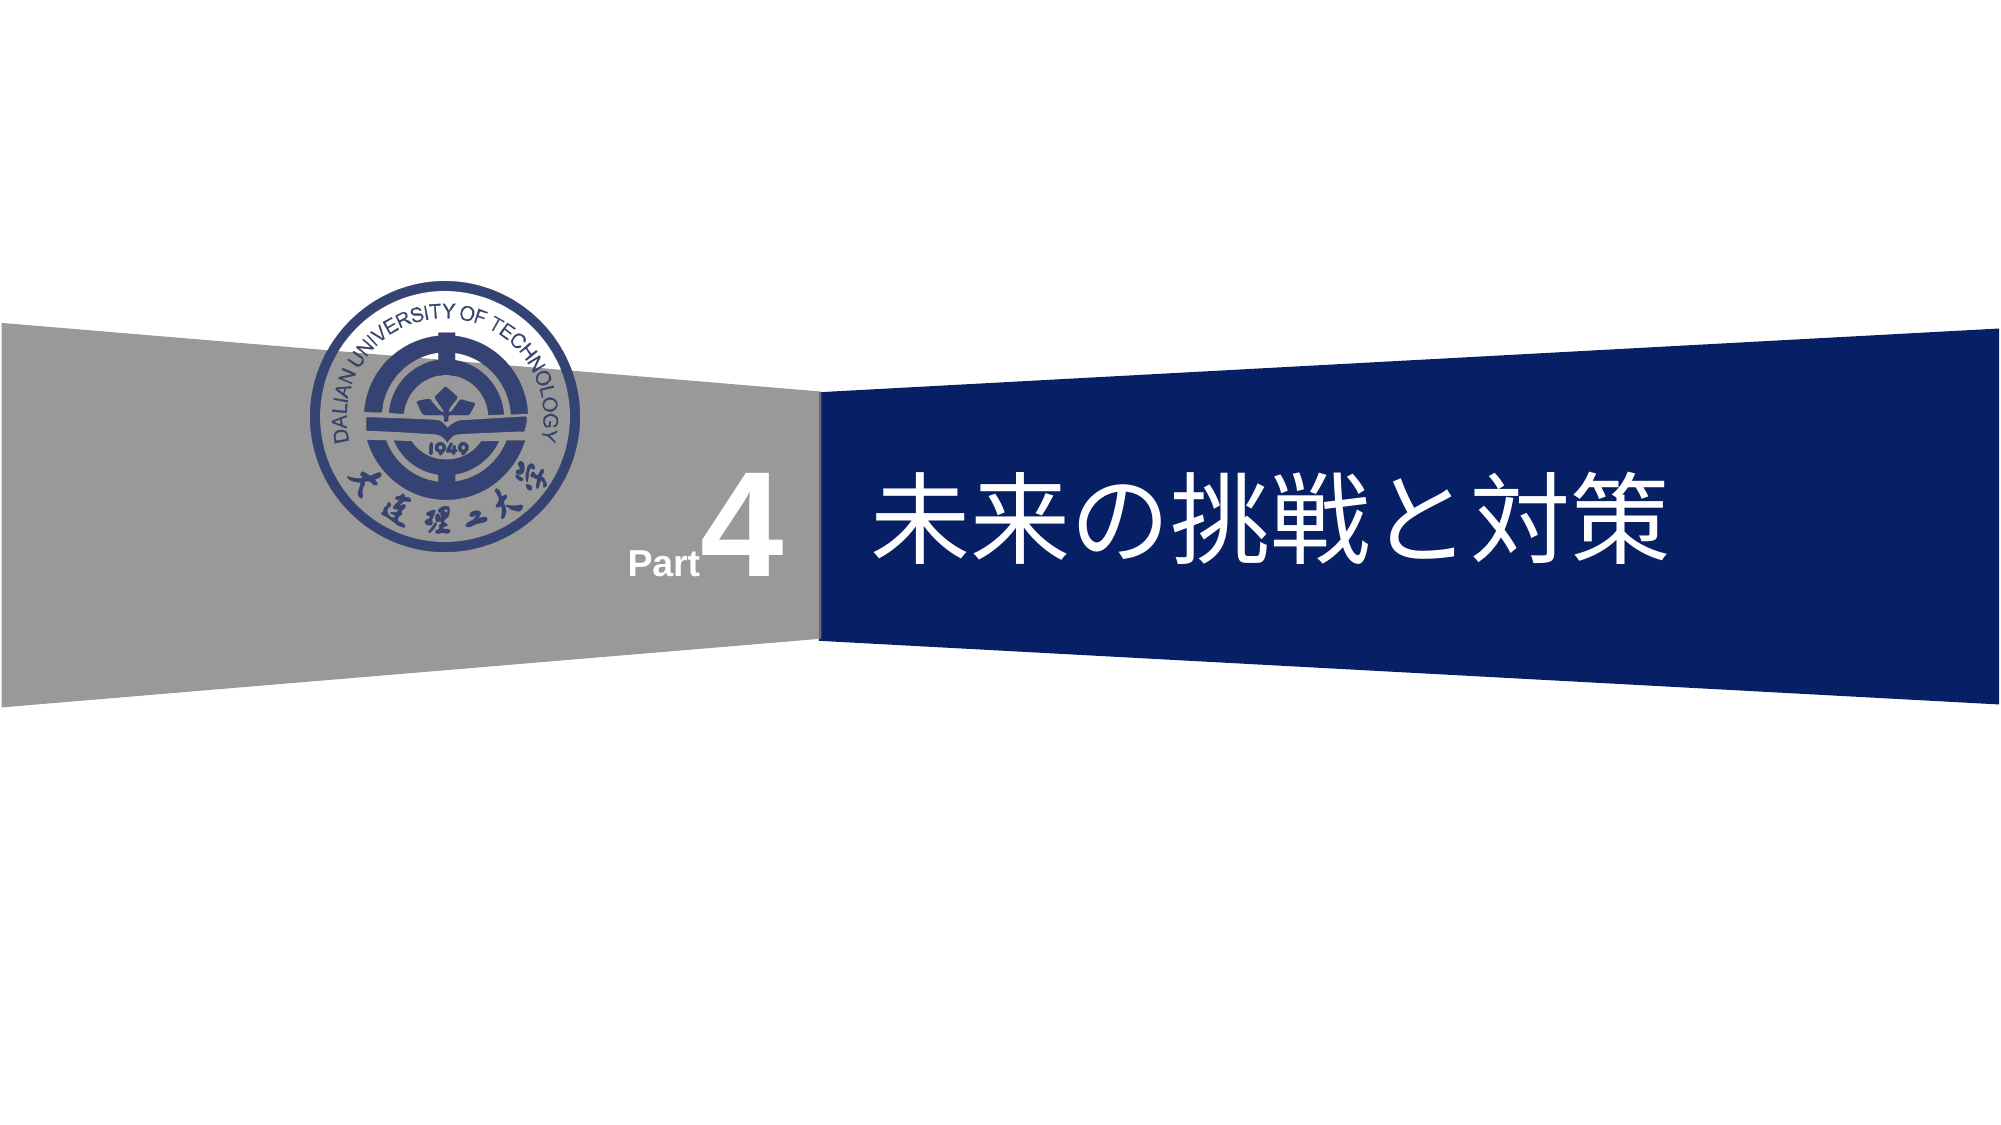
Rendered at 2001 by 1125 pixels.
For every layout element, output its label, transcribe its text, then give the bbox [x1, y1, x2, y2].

text_box 未来の挑戦と対策 [856, 449, 1686, 585]
text_box Part4 [612, 419, 799, 614]
picture [310, 281, 580, 552]
